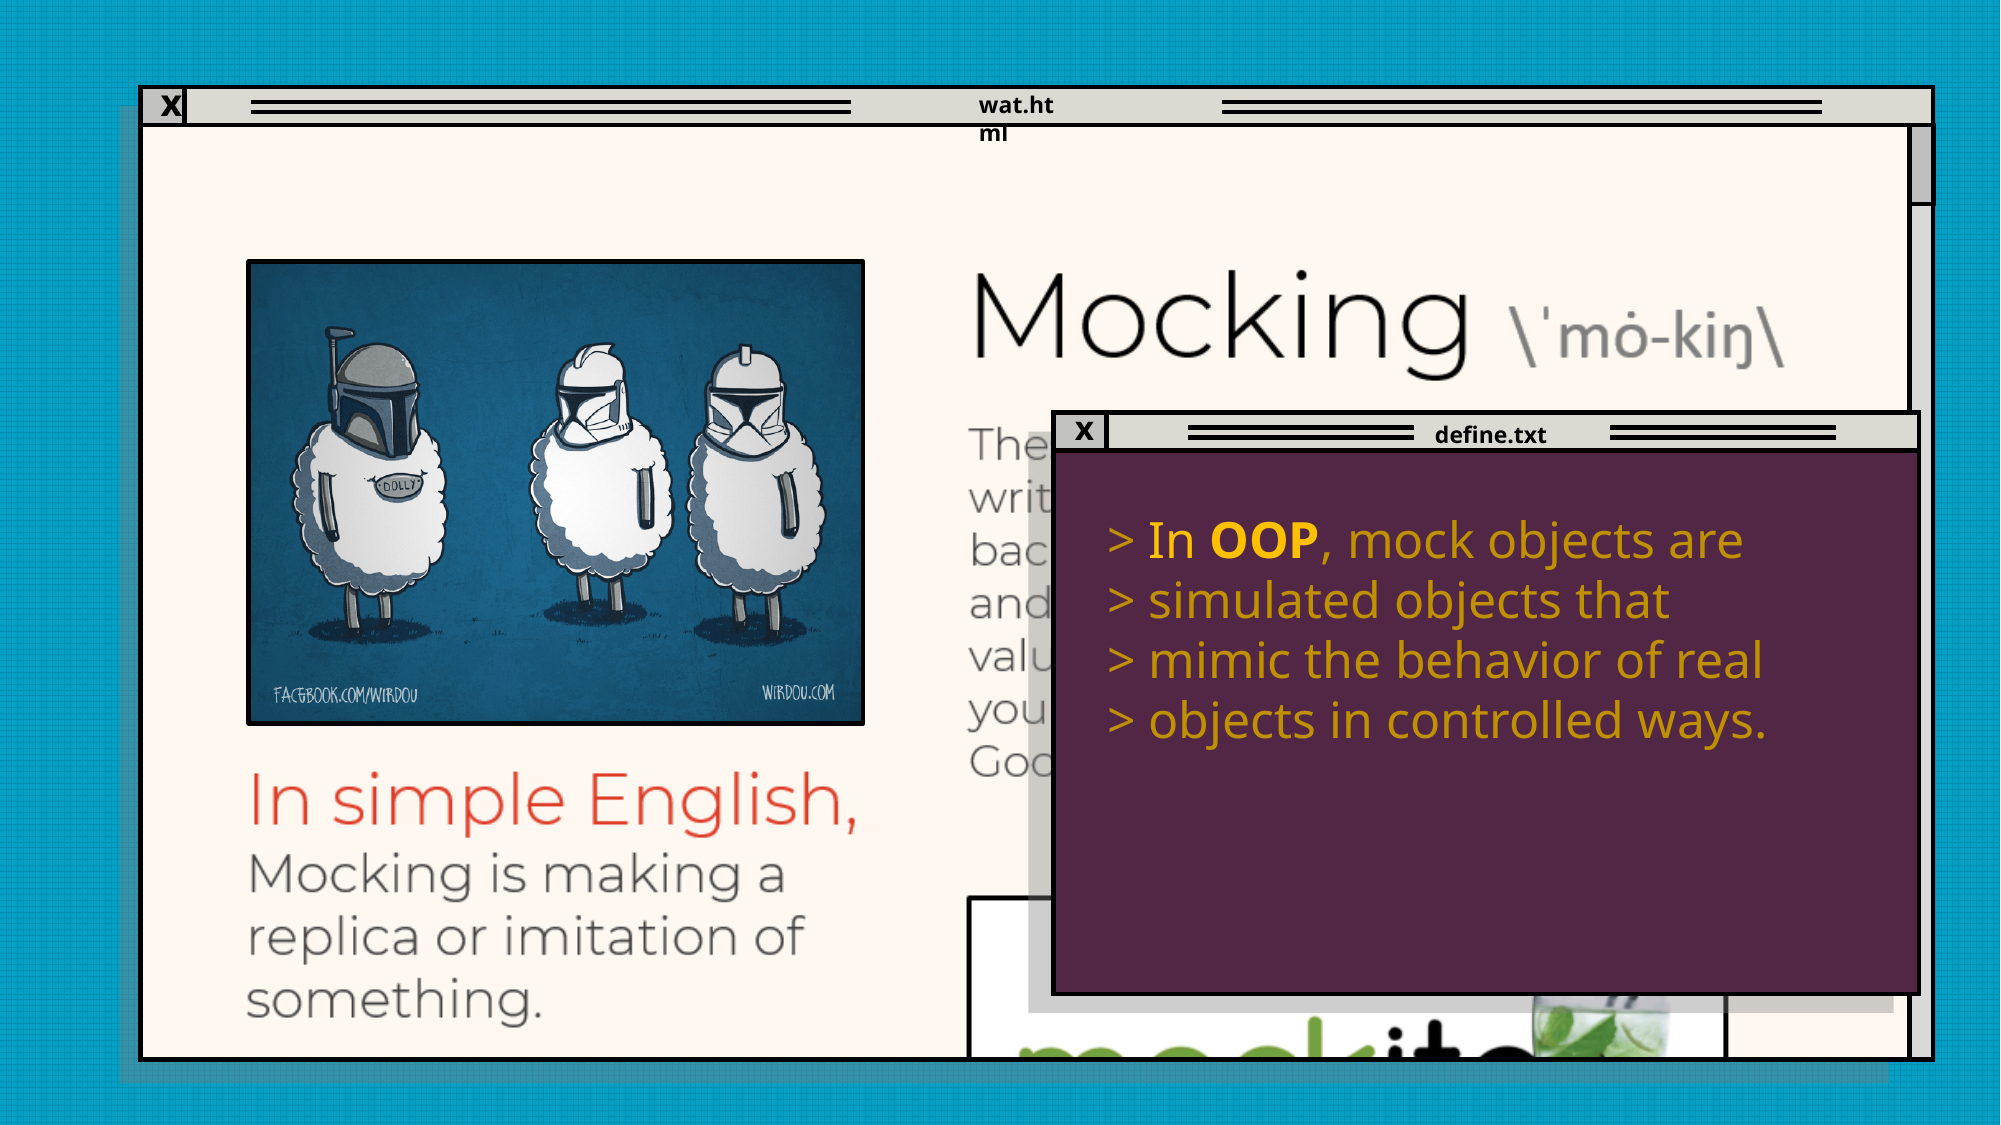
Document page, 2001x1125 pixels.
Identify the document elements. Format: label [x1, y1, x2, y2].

text_box [119, 70, 1934, 1084]
text_box [1028, 399, 1920, 1014]
picture [233, 249, 1838, 1057]
